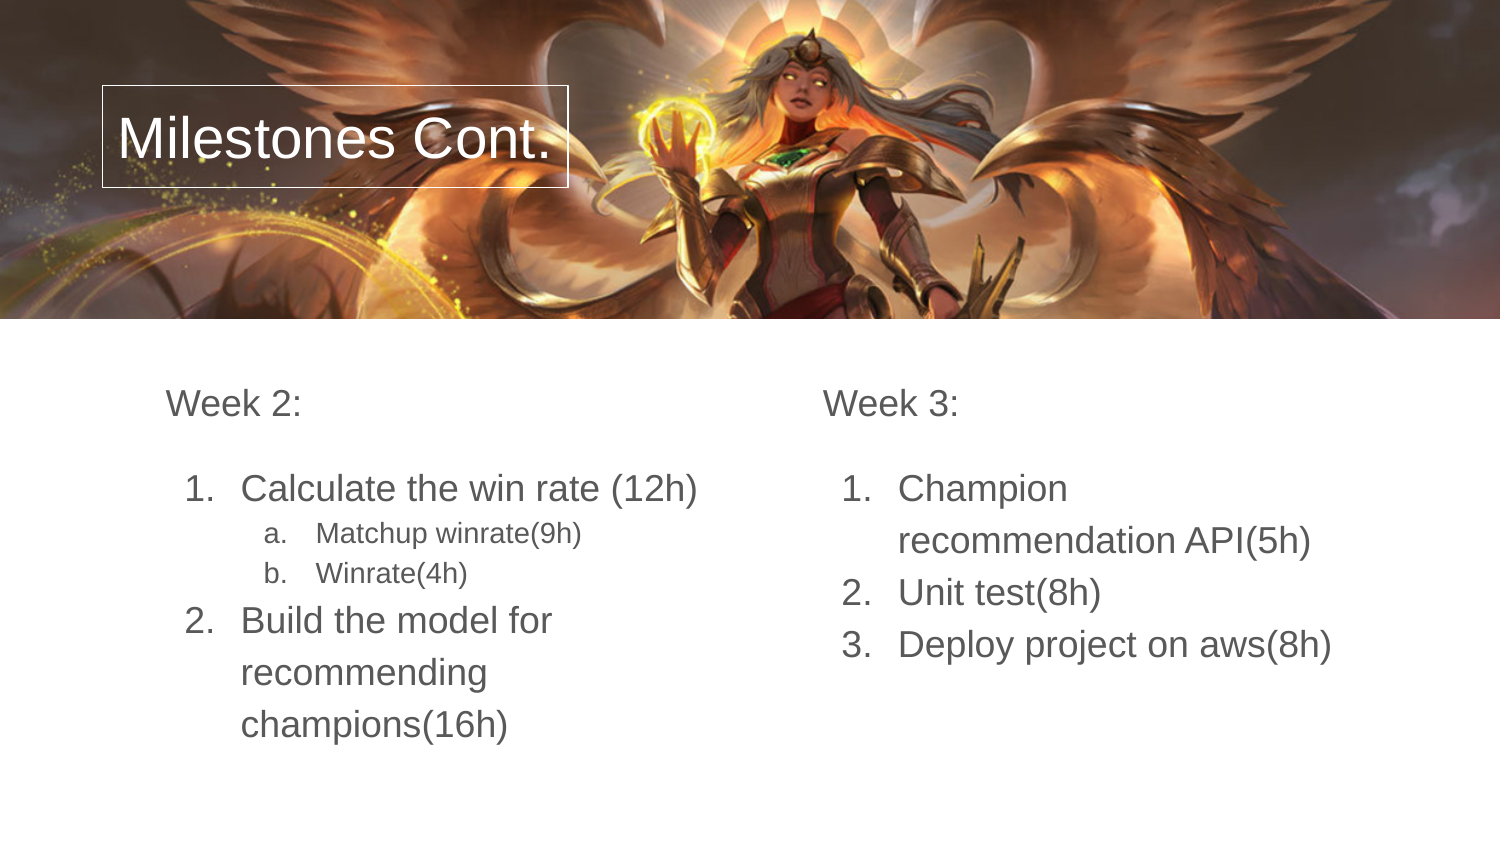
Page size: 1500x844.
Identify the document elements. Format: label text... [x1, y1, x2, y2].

list Week 2: Calculate the win rate (12h) Matchup winrate(9h) Winrate(4h) Build the model for recommending champions(16h) [150, 357, 760, 786]
picture [0, 0, 1500, 319]
text_box Week 3: Champion recommendation API(5h) Unit test(8h) Deploy project on aws(8h) [807, 357, 1368, 760]
